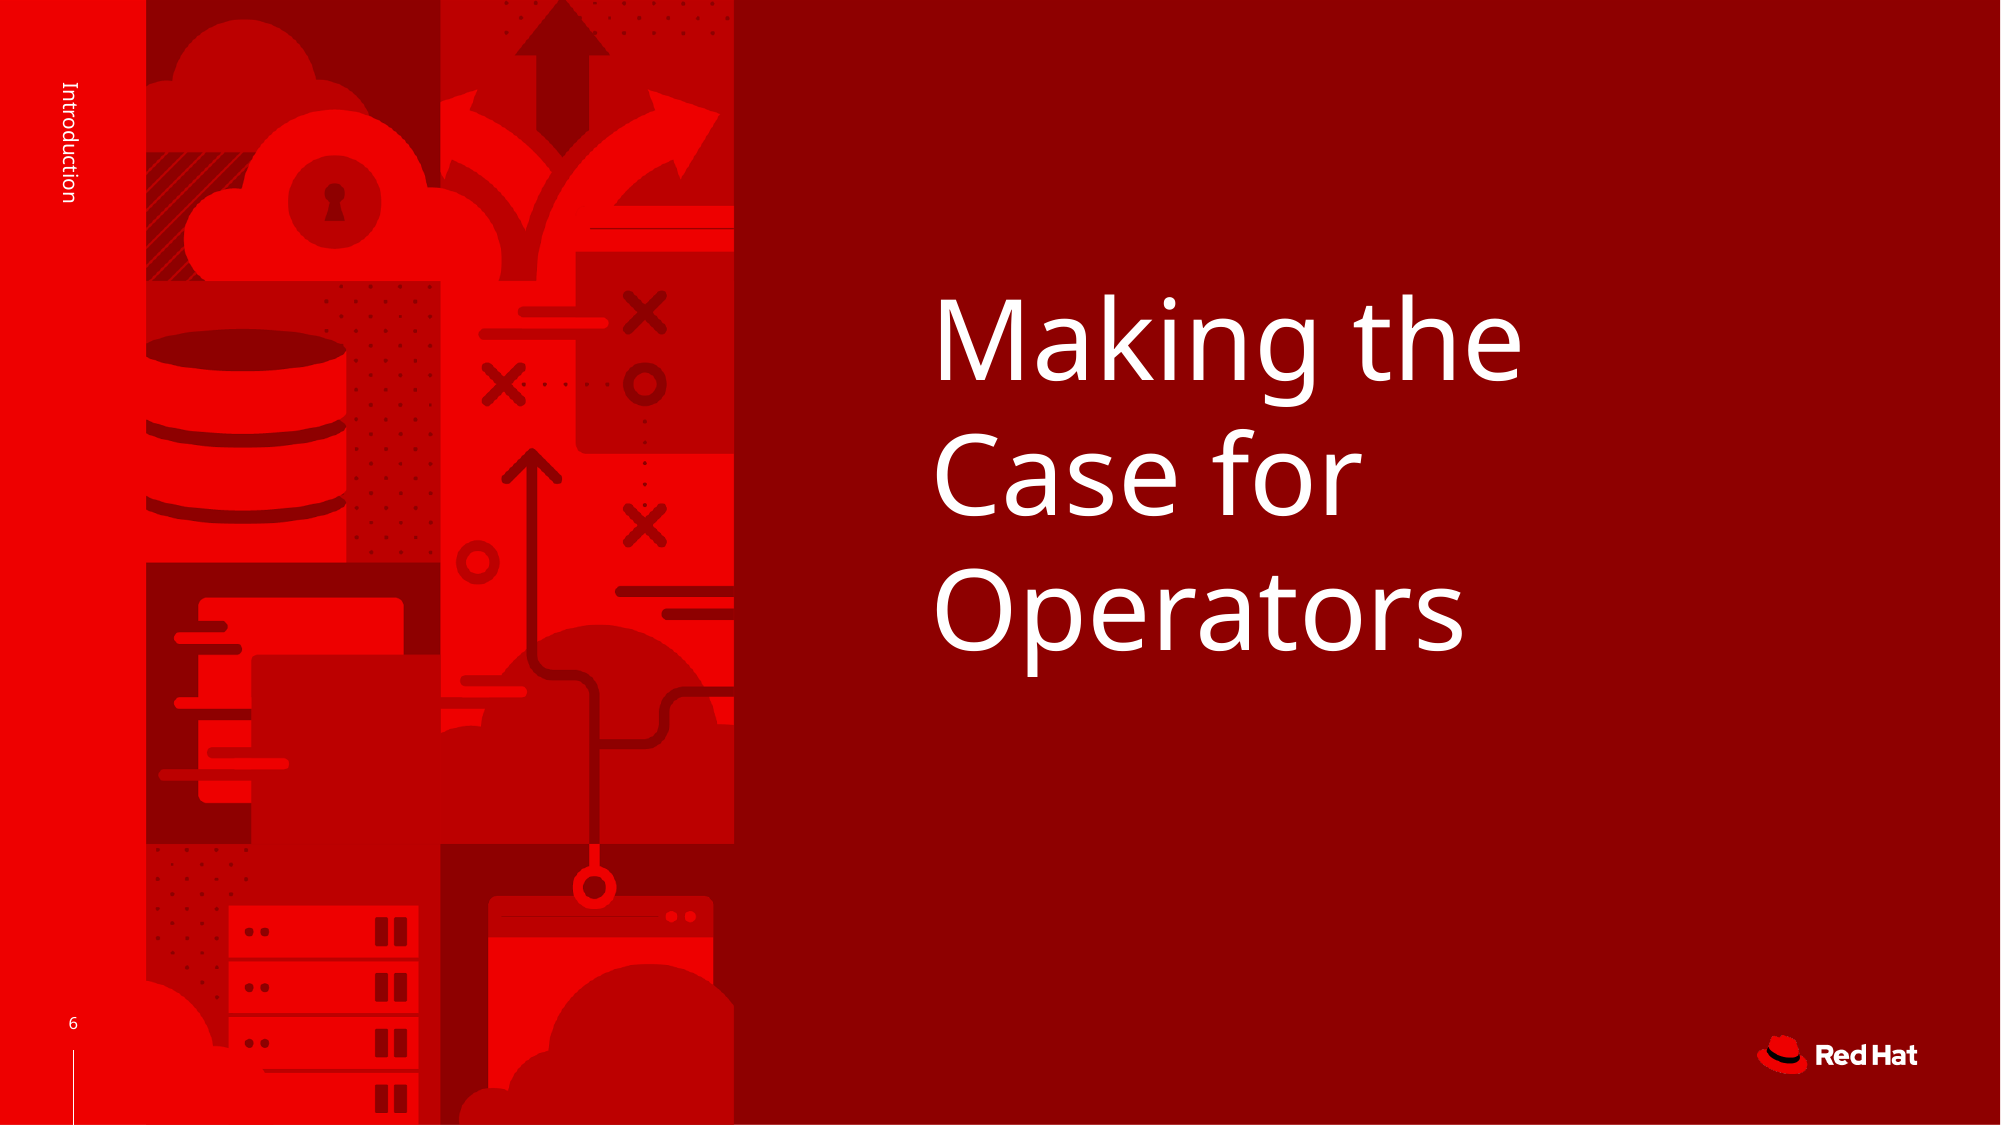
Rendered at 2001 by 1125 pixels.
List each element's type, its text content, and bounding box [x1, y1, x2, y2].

slide_number ‹#› [13, 1012, 134, 1036]
subtitle Introduction [0, 0, 144, 845]
title Making the Case for Operators [930, 267, 1758, 905]
picture [0, 0, 2001, 1125]
